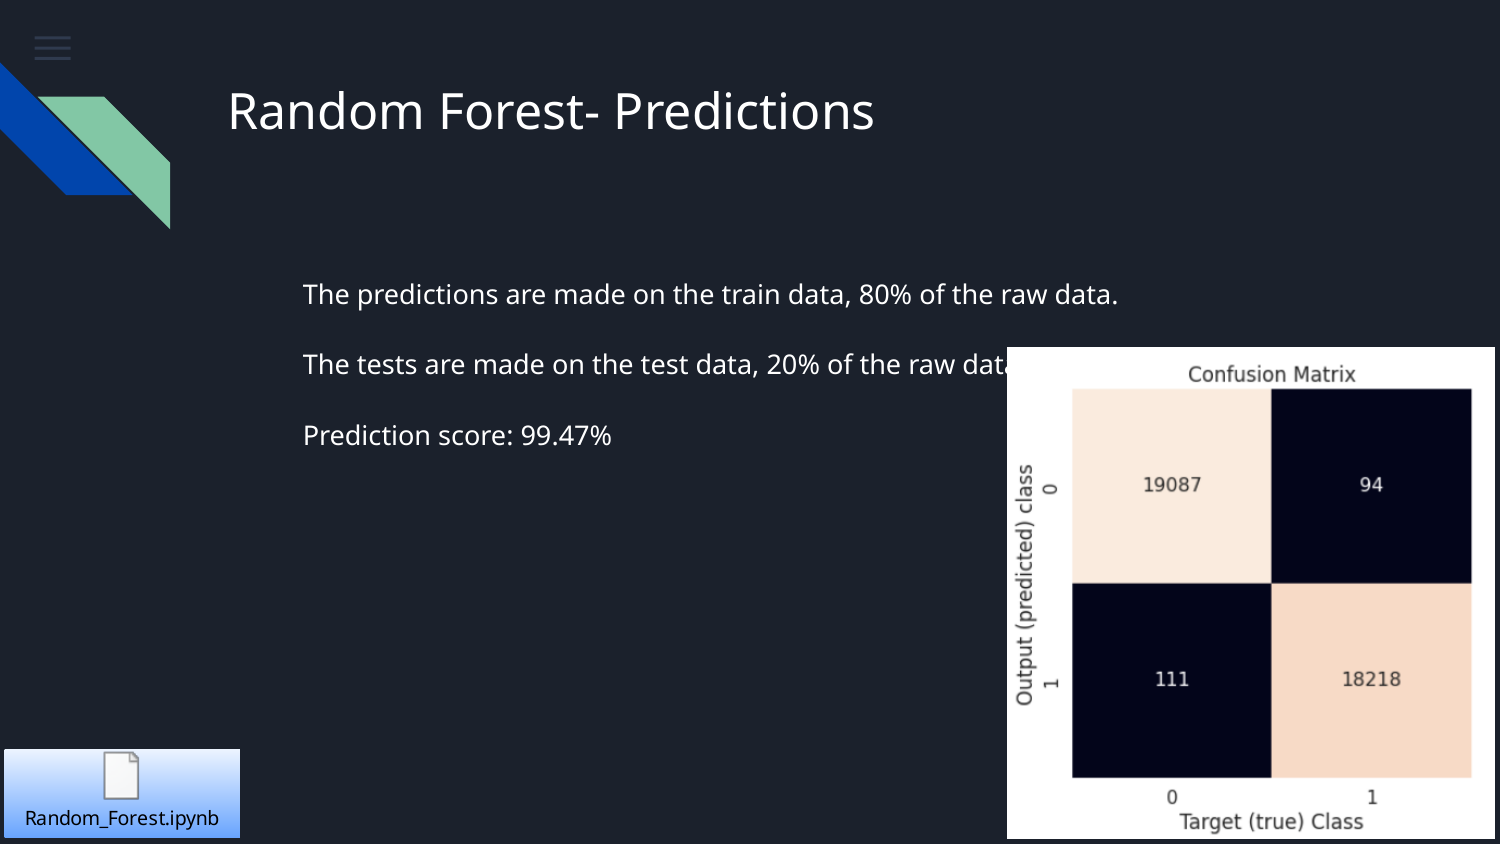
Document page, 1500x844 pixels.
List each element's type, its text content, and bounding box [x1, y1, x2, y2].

picture [1006, 347, 1495, 839]
title Random Forest- Predictions [212, 64, 1368, 215]
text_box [4, 749, 240, 838]
list The predictions are made on the train data, 80% of the raw data. The tests are made on the test data, 20% of the raw data Prediction score: 99.47% [212, 257, 1368, 735]
